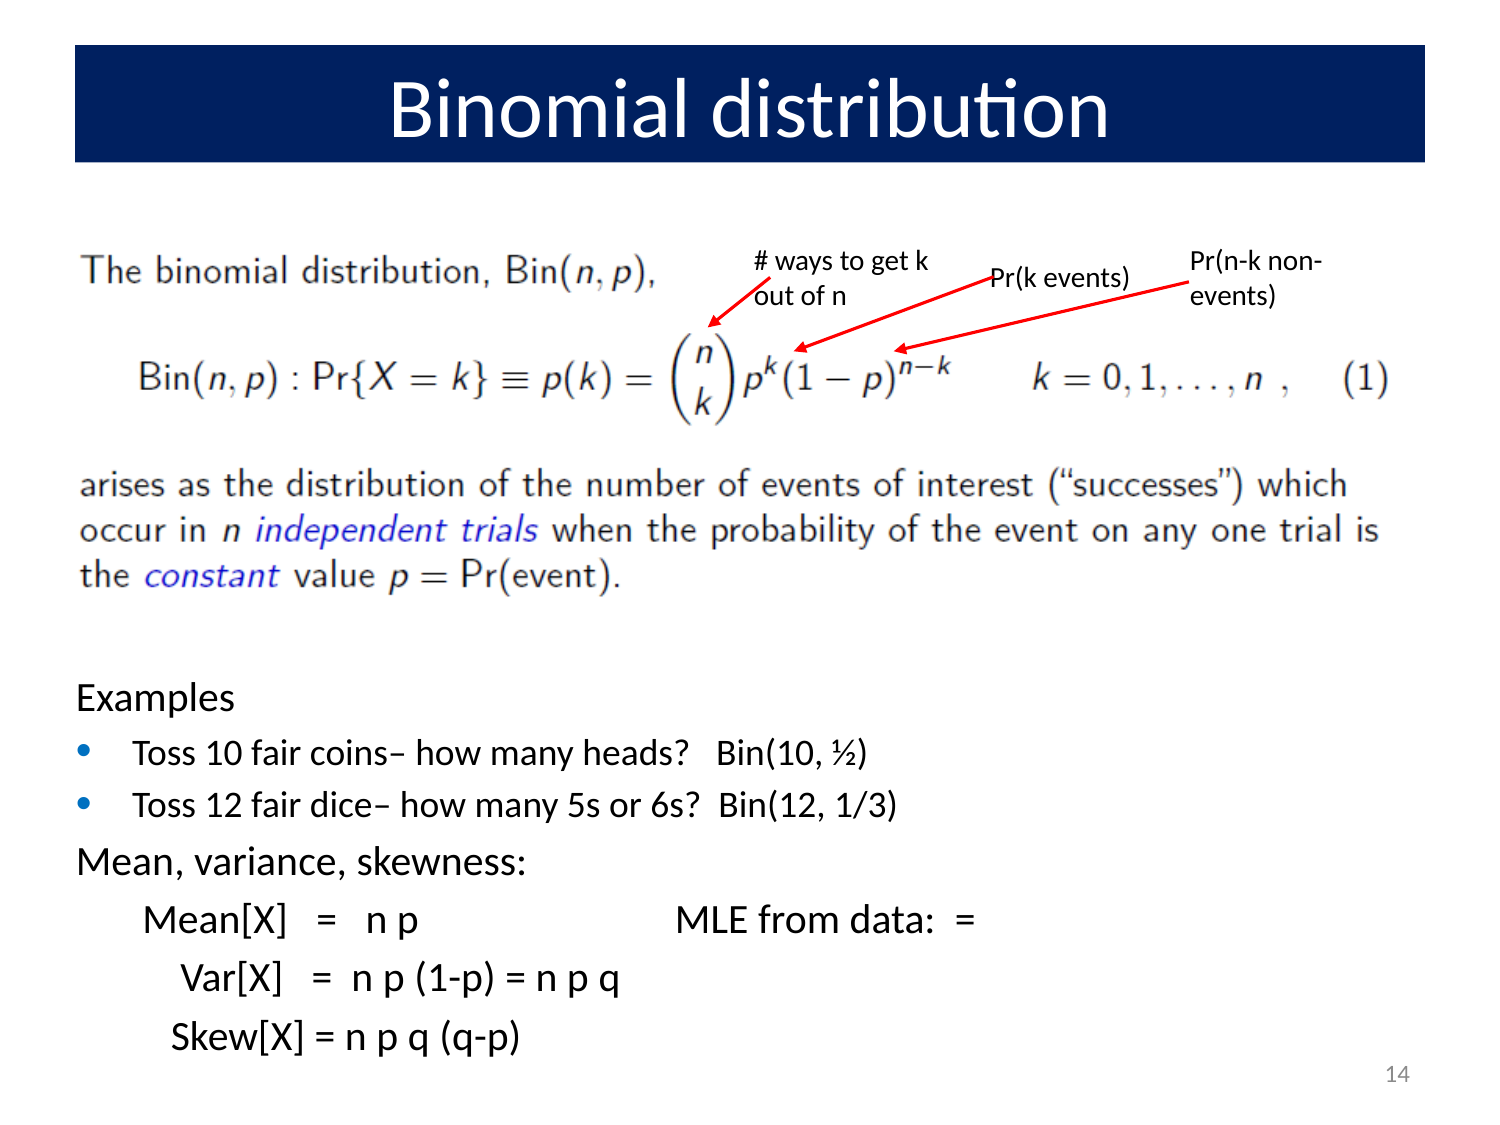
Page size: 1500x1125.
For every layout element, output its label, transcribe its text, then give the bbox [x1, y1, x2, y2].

title Binomial distribution [75, 45, 1425, 163]
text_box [62, 233, 1416, 603]
slide_number 14 [1074, 1042, 1425, 1103]
